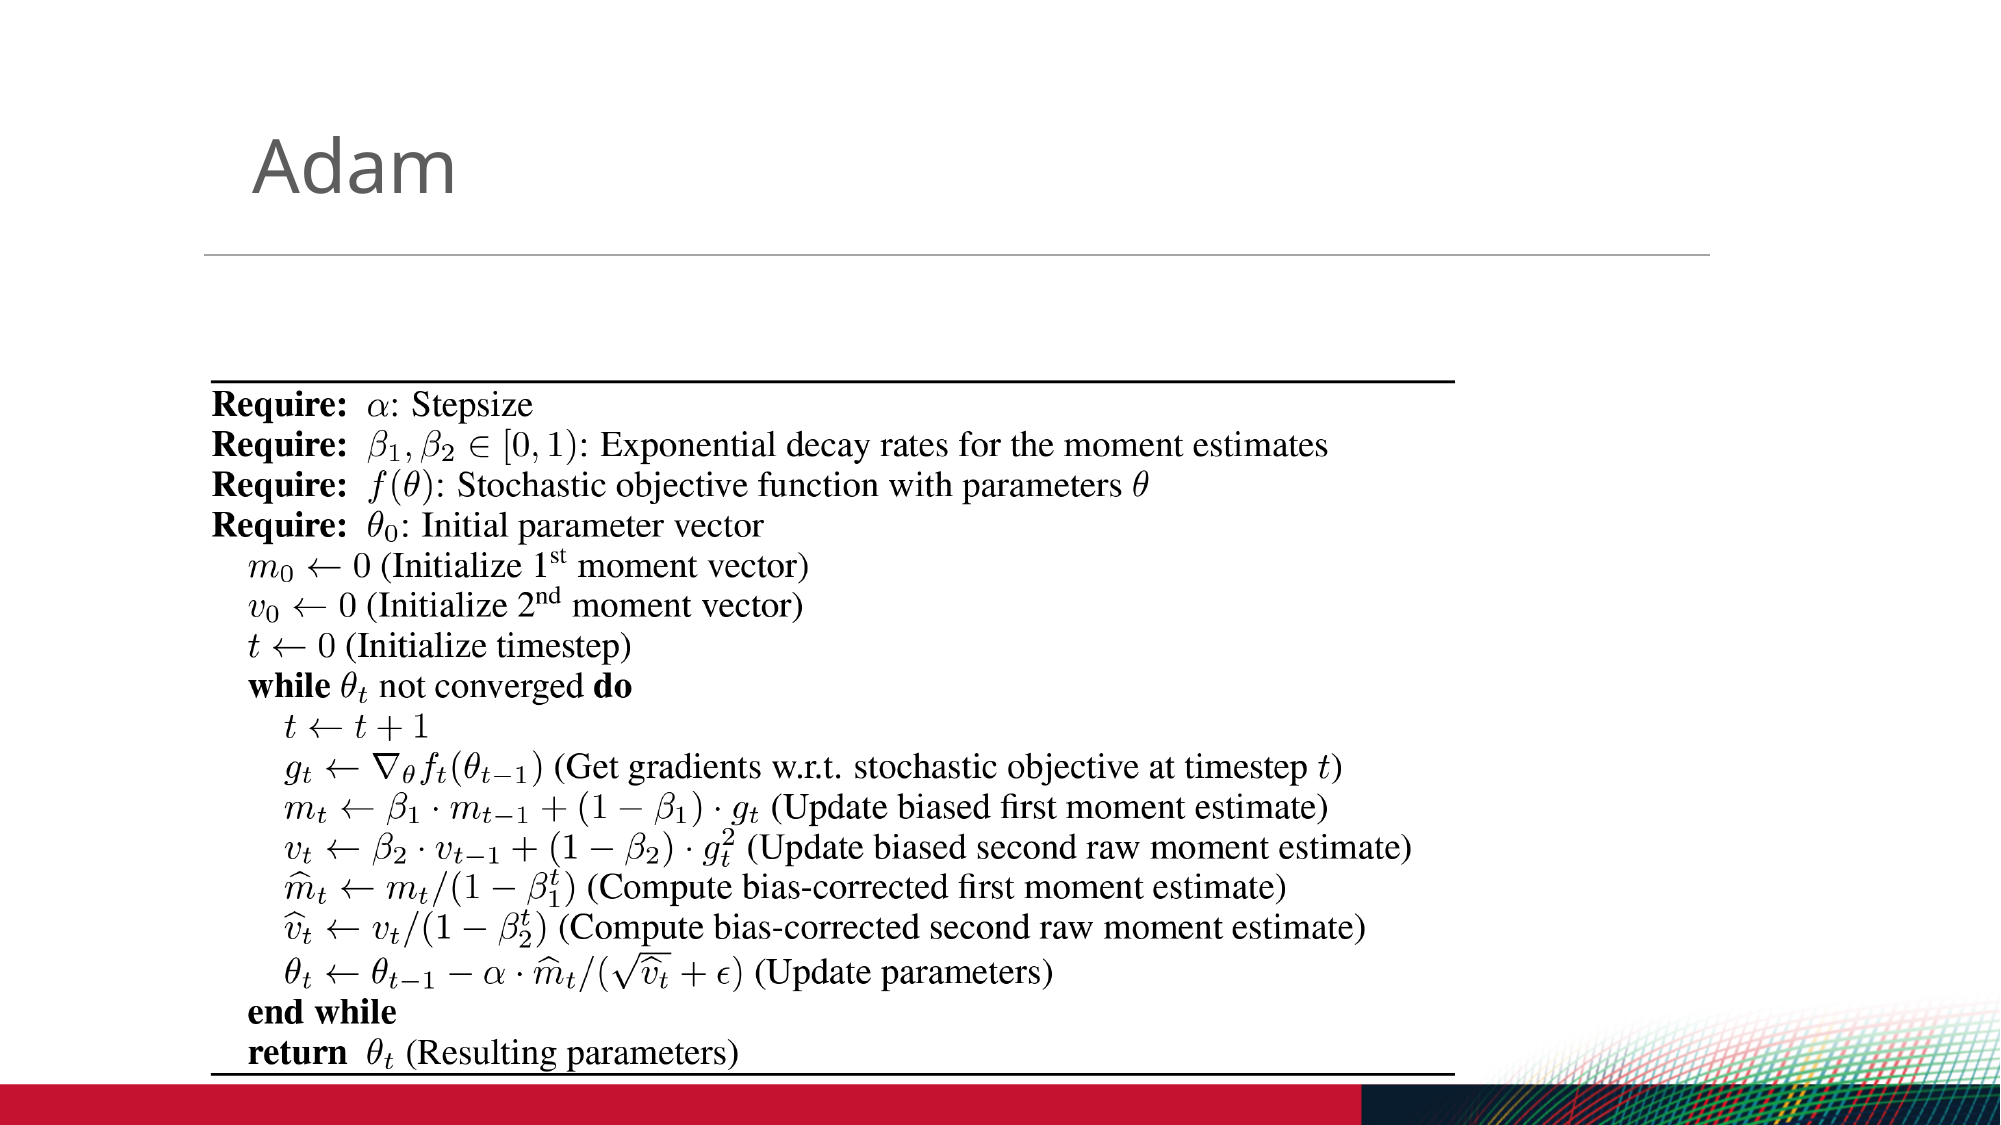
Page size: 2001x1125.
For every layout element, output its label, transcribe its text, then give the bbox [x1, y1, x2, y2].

list Adam [204, 116, 1170, 223]
picture [0, 376, 2000, 1125]
